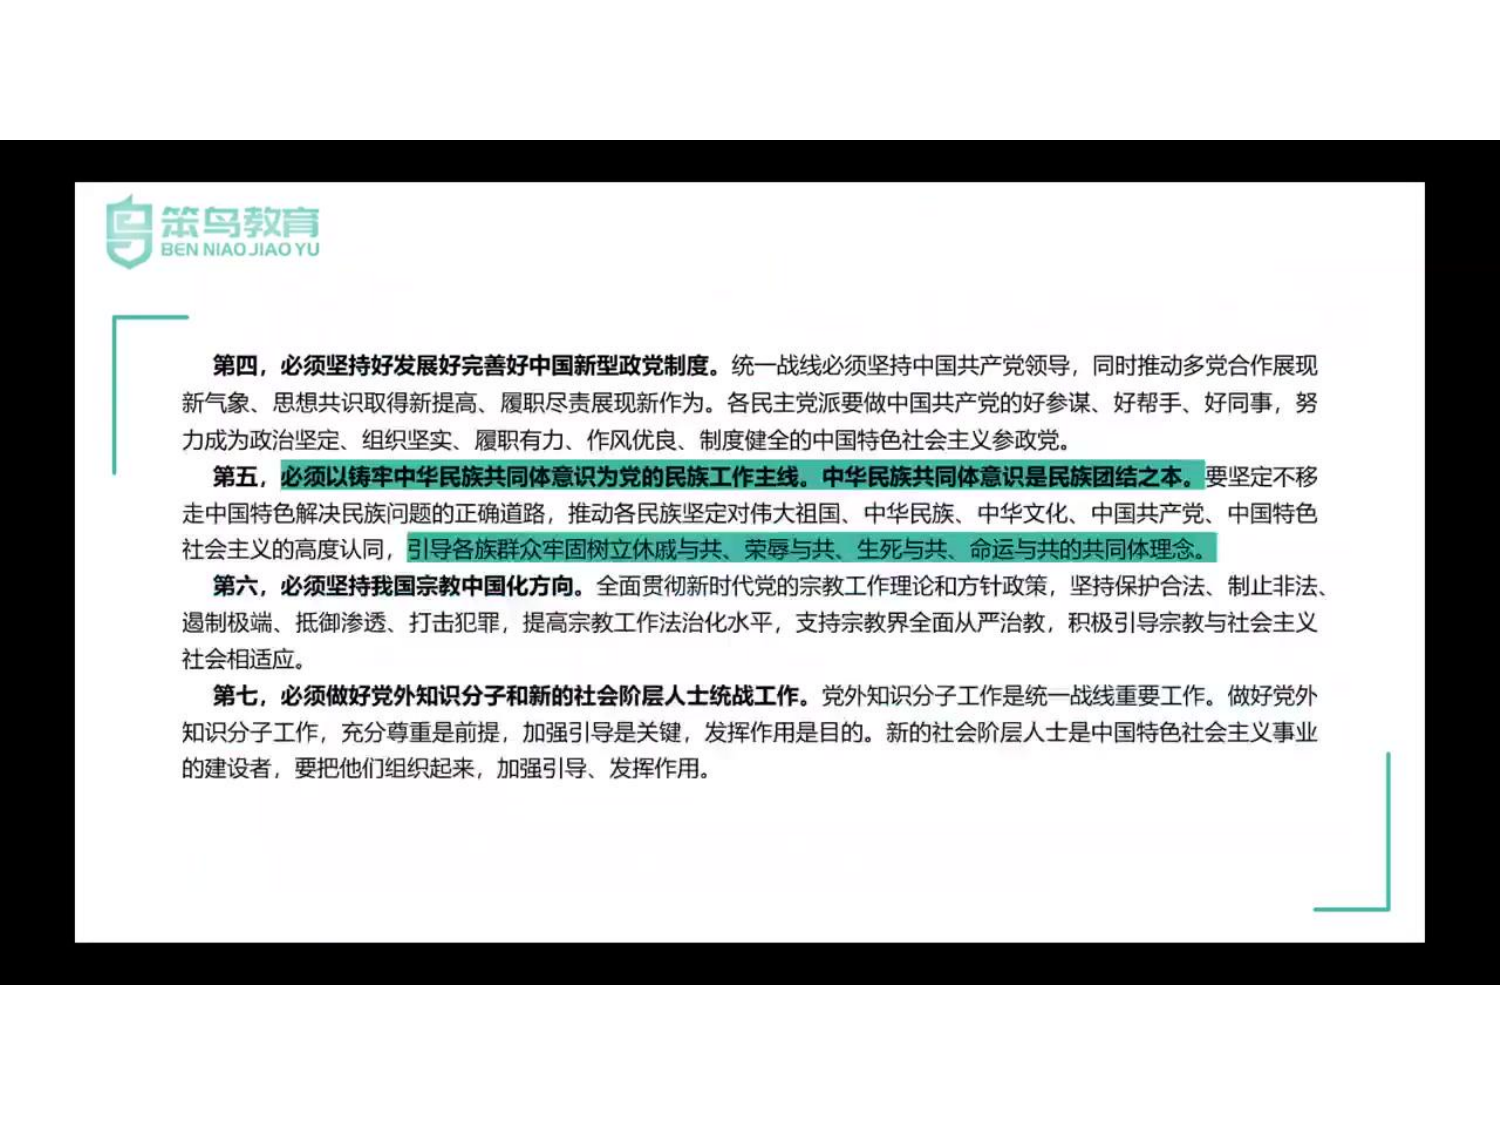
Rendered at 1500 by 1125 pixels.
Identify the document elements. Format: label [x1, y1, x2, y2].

picture [0, 140, 1500, 985]
